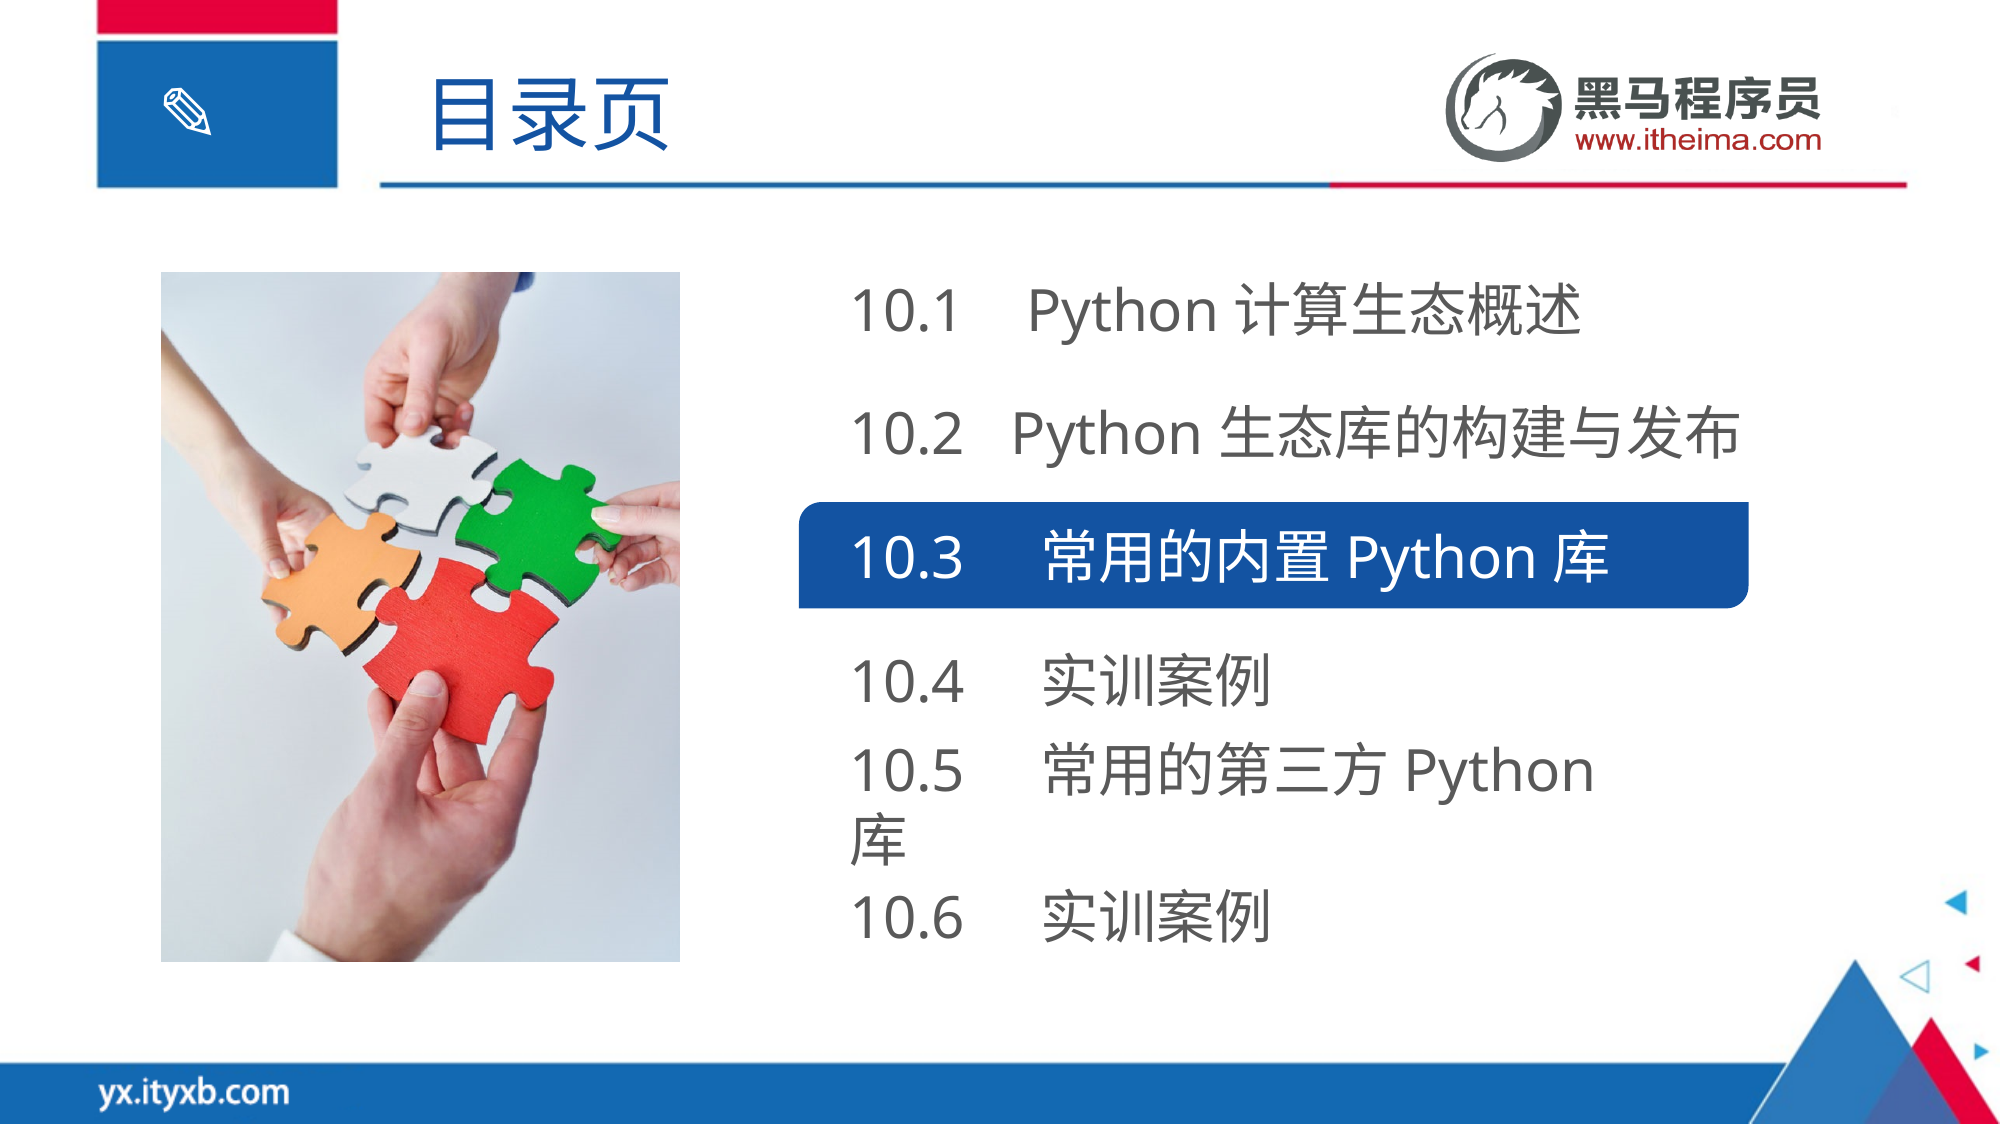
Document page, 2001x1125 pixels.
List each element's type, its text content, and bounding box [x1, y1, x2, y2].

text_box 10.3 常用的内置Python库 [849, 520, 1657, 591]
text_box 10.6 实训案例 [849, 879, 1657, 950]
text_box [797, 500, 1750, 610]
text_box 10.2 Python生态库的构建与发布 [849, 396, 1749, 467]
text_box 10.1 Python计算生态概述 [849, 272, 1657, 343]
picture [0, 0, 2000, 1124]
text_box 10.5 常用的第三方Python库 [849, 732, 1657, 873]
text_box 目录页 [409, 53, 899, 169]
text_box 10.4 实训案例 [849, 643, 1657, 715]
